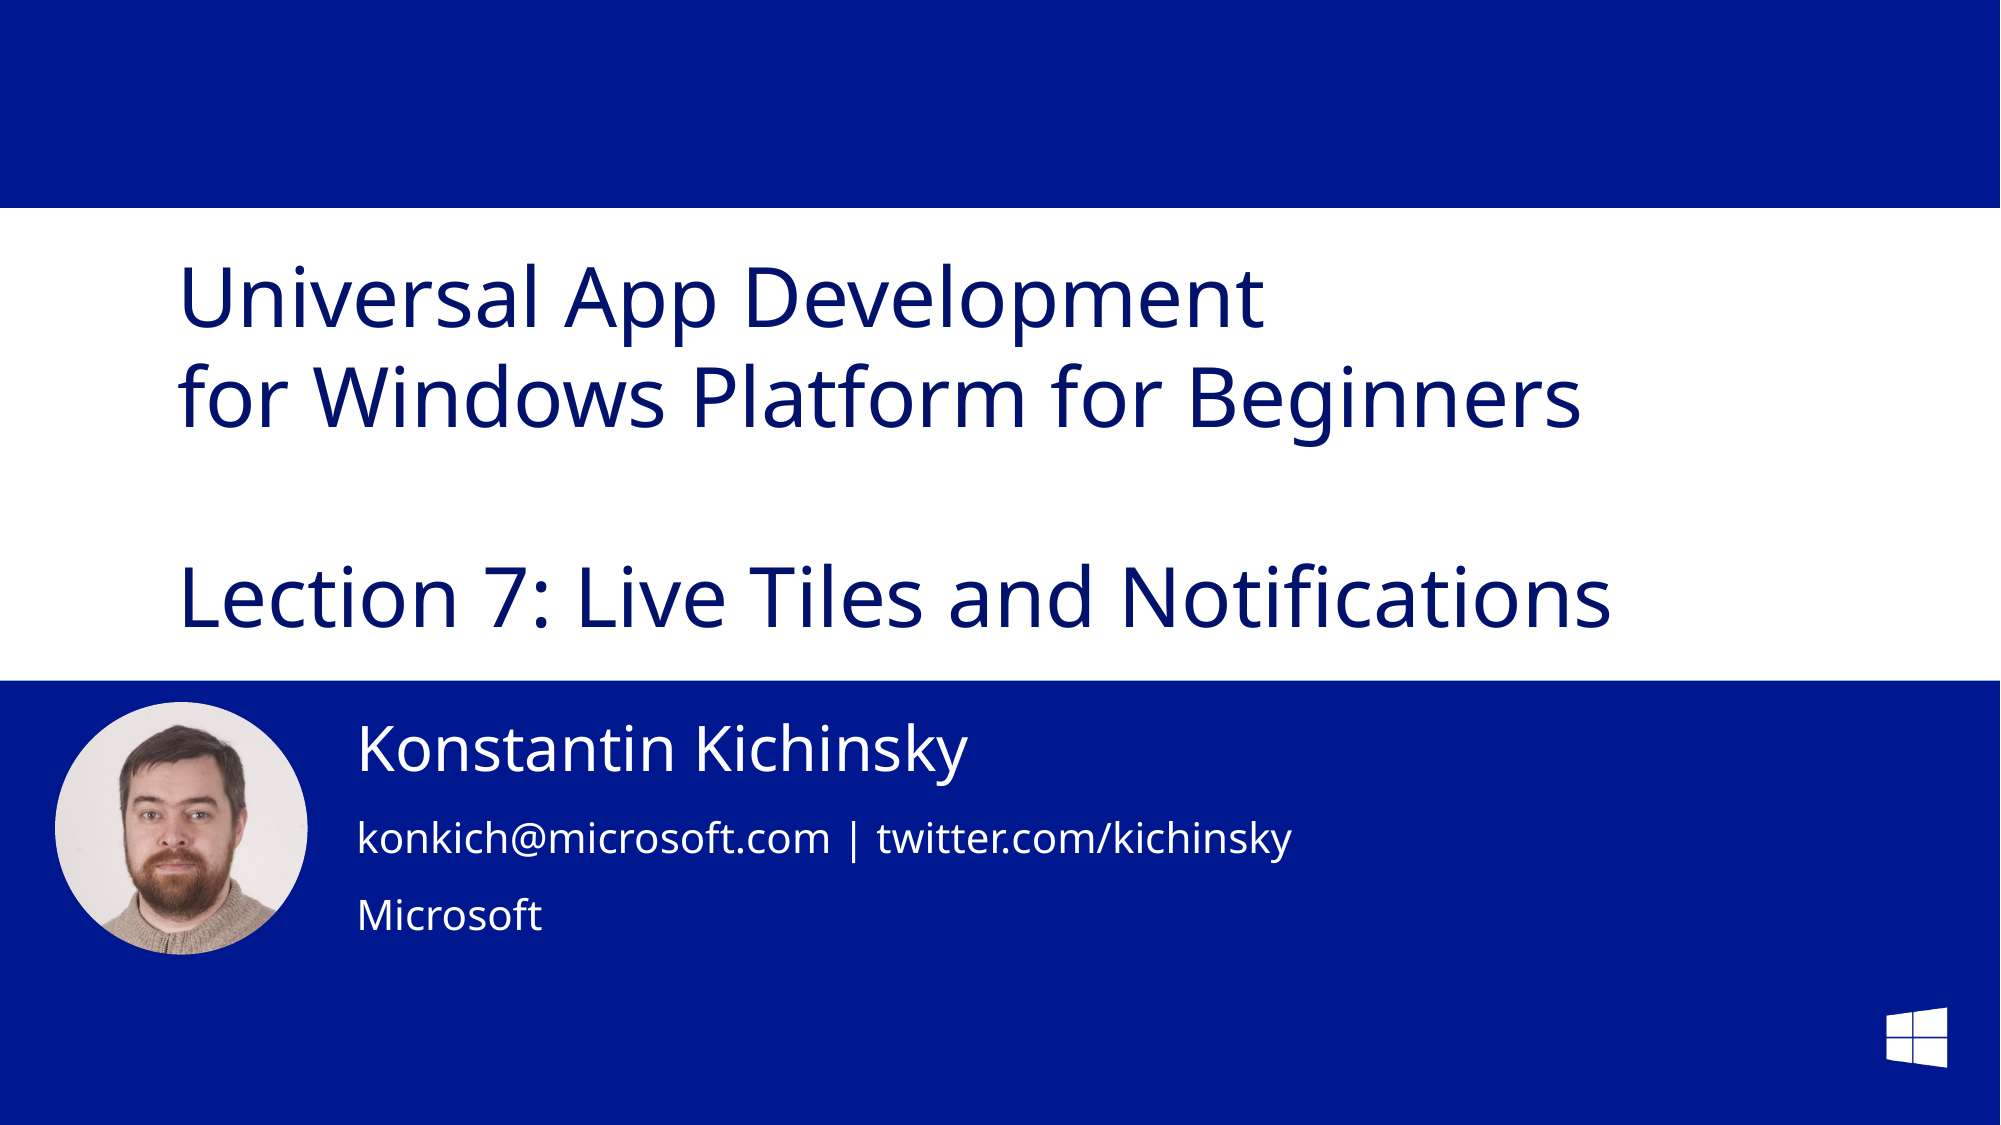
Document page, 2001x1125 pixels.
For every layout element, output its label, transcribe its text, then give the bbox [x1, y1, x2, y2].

picture [1856, 975, 1958, 1101]
picture [55, 702, 308, 955]
subtitle Konstantin Kichinsky konkich@microsoft.com | twitter.com/kichinsky Microsoft [350, 710, 1886, 949]
title Universal App Development for Windows Platform for Beginners Lection 7: Live Tiles and Notifications [0, 208, 2000, 681]
